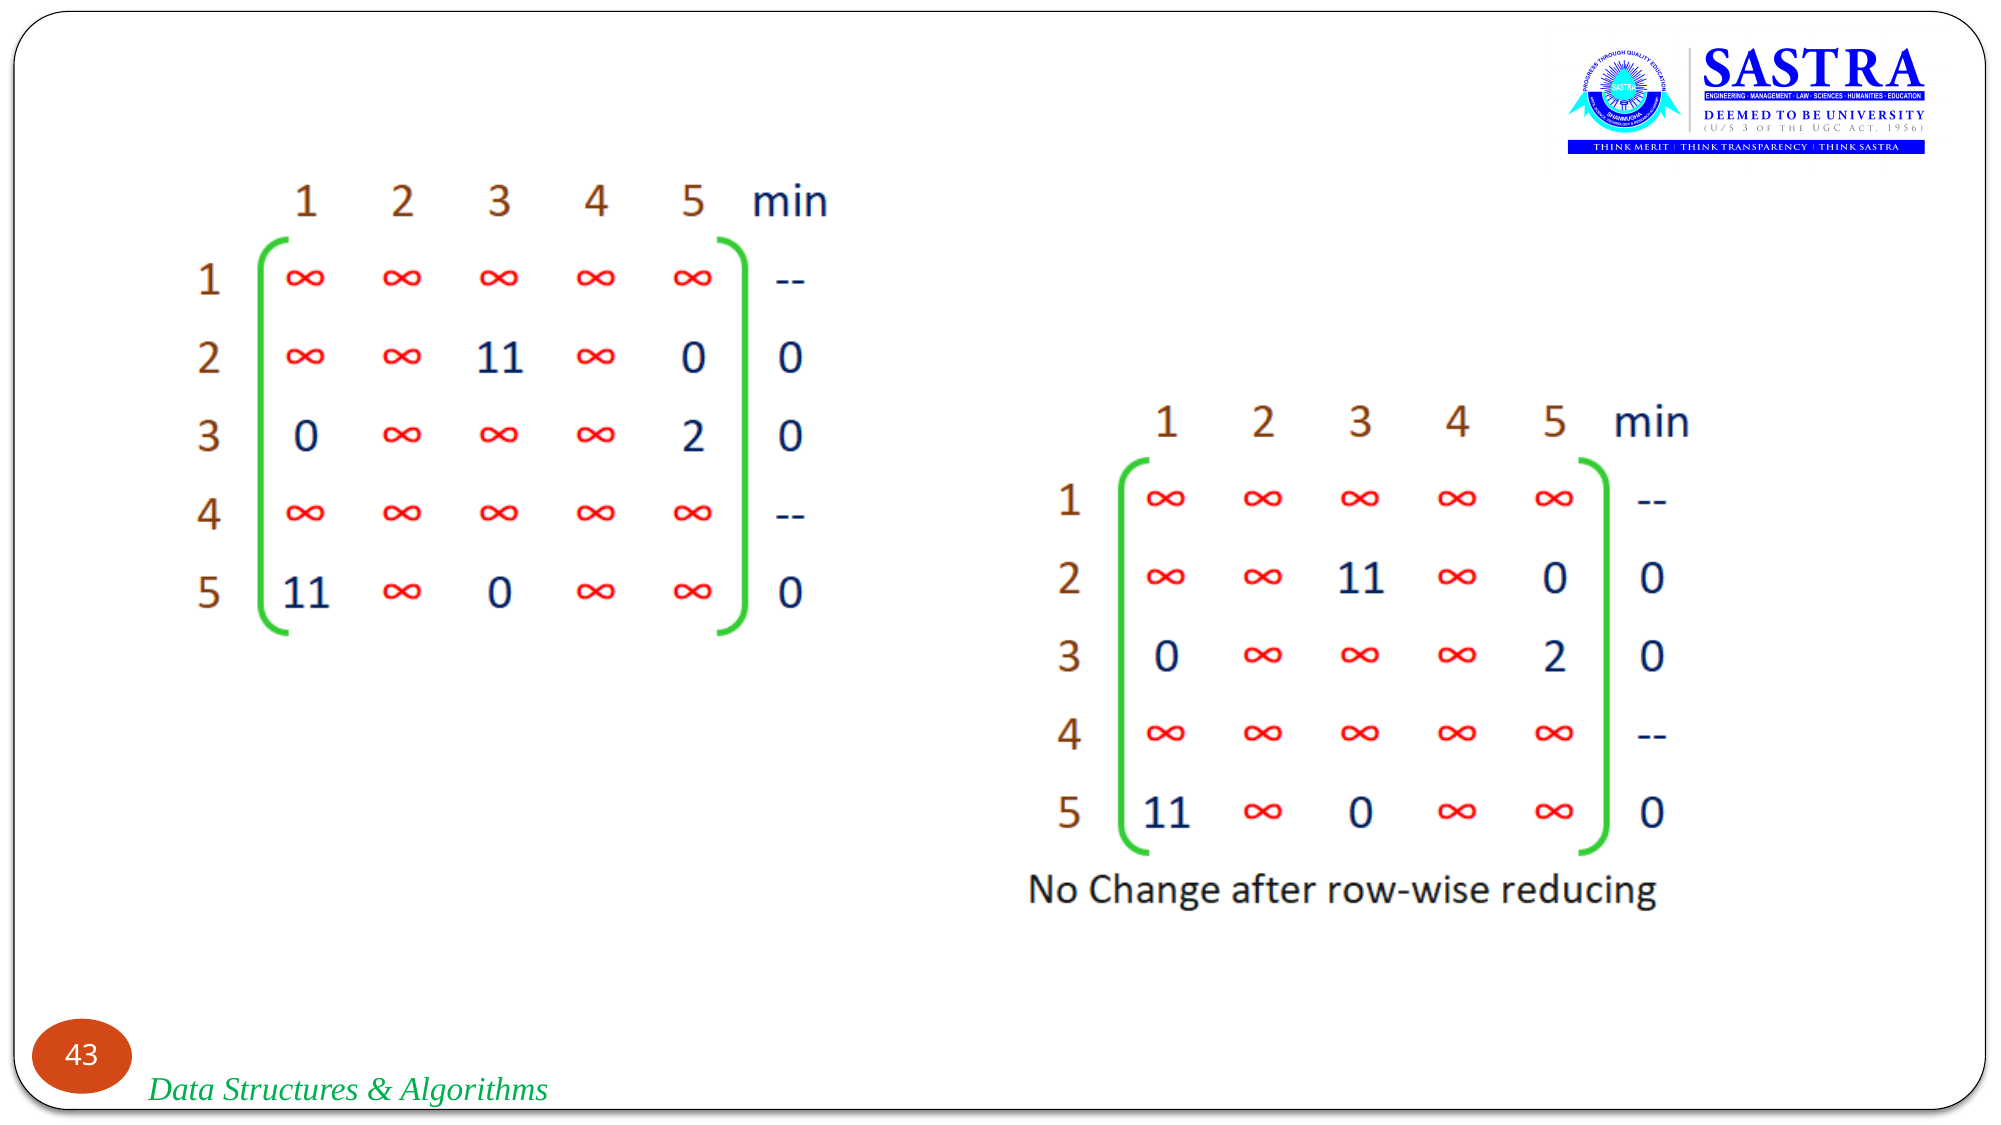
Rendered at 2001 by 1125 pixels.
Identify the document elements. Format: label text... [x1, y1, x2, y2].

picture [149, 124, 851, 685]
footer Data Structures & Algorithms [133, 1050, 1000, 1125]
picture [993, 362, 1751, 959]
picture [1546, 28, 1947, 172]
slide_number 43 [32, 1018, 132, 1094]
